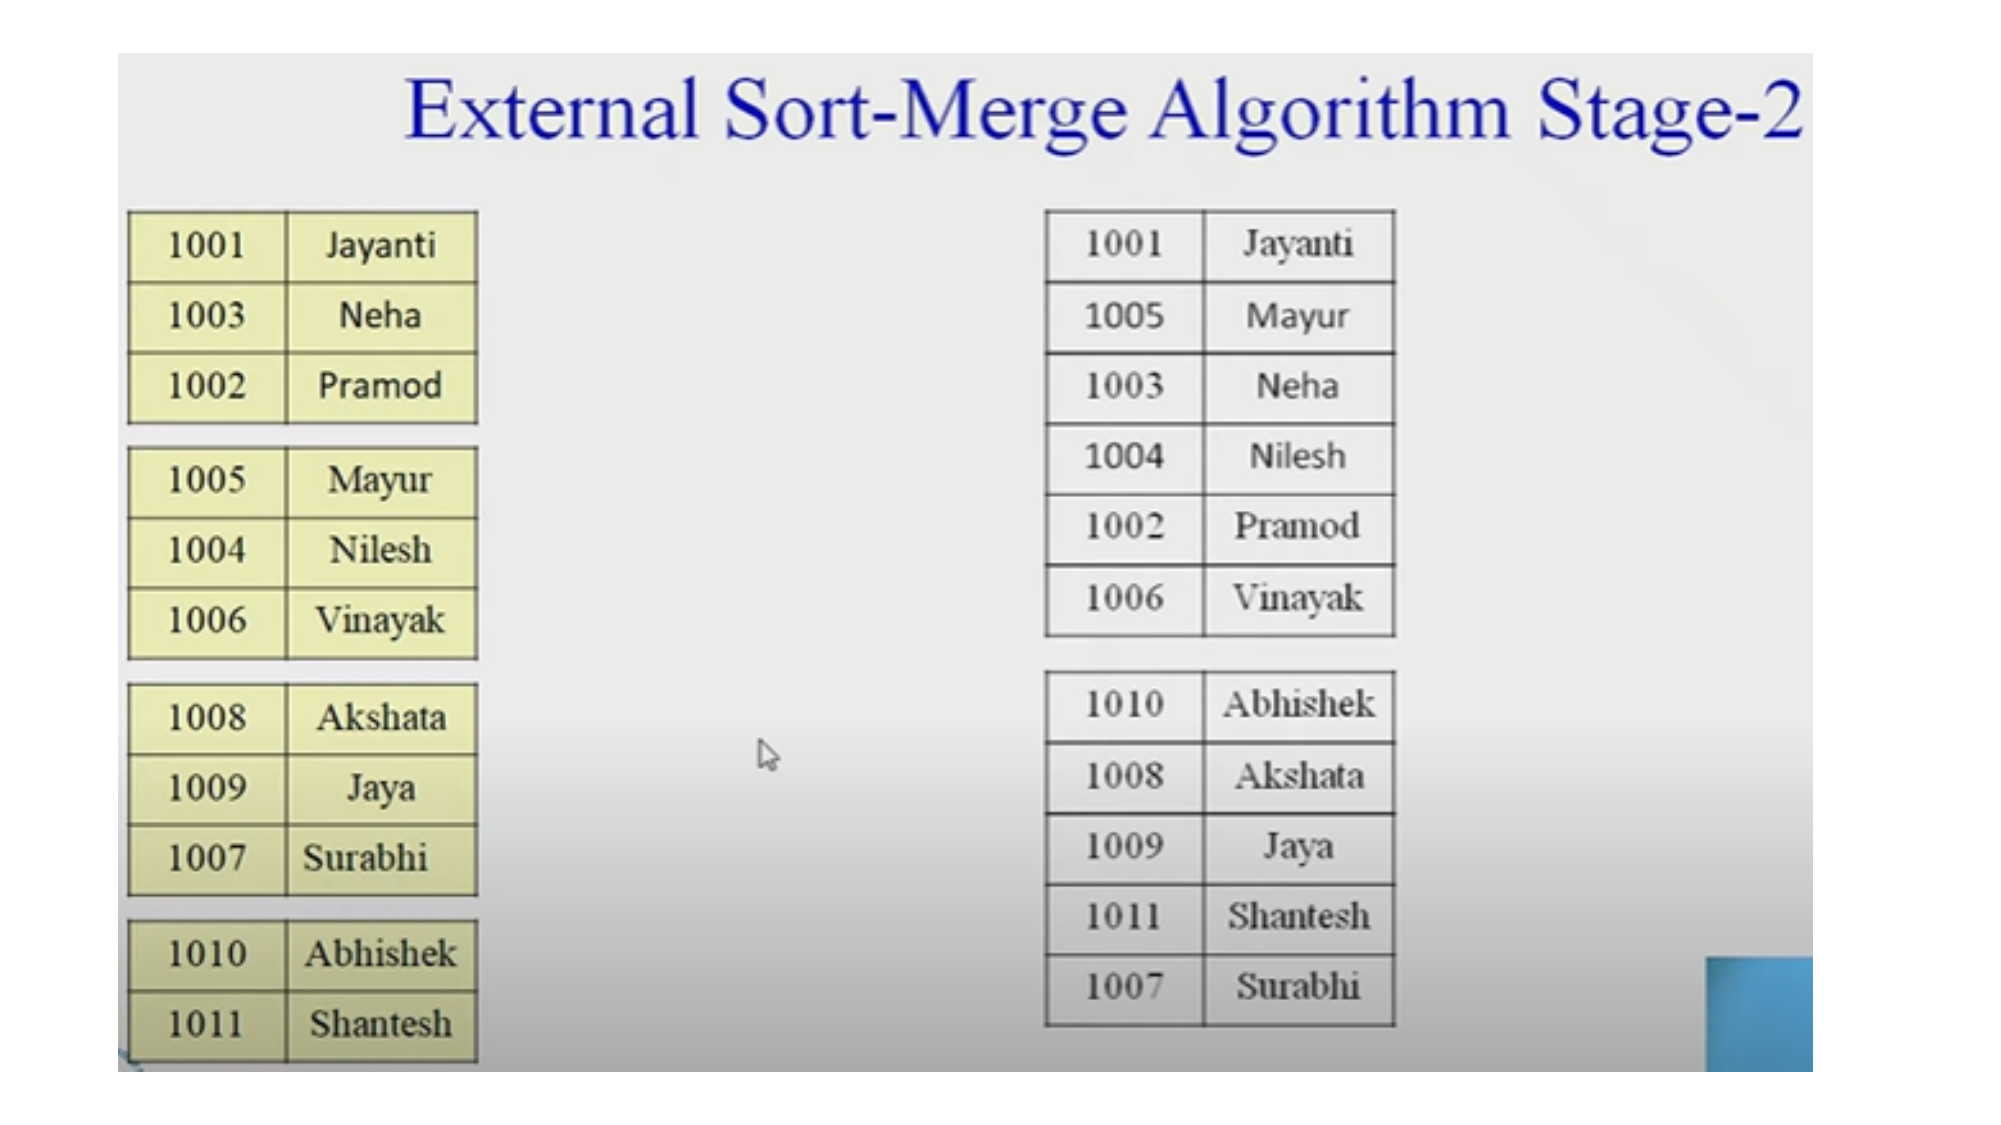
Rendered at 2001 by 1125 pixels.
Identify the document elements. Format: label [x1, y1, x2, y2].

list [117, 53, 1813, 1072]
